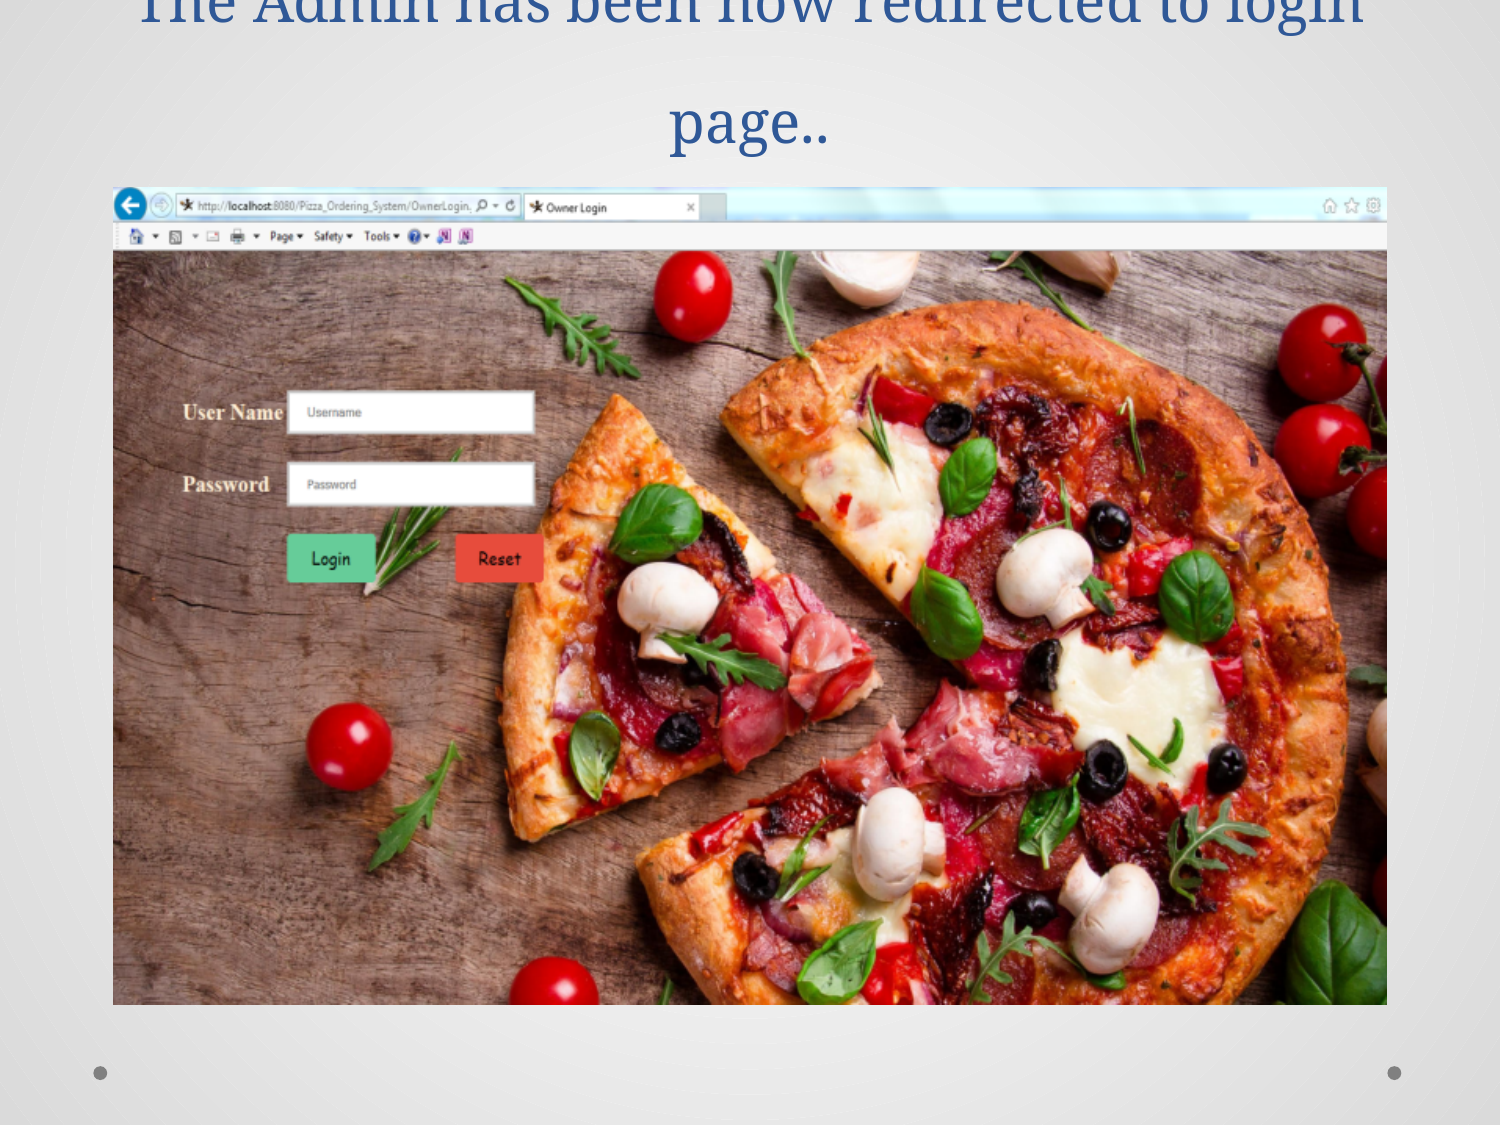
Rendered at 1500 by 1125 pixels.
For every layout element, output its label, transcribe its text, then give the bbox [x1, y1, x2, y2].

title The Admin has been now redirected to login page.. [75, 0, 1425, 163]
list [113, 187, 1387, 1006]
